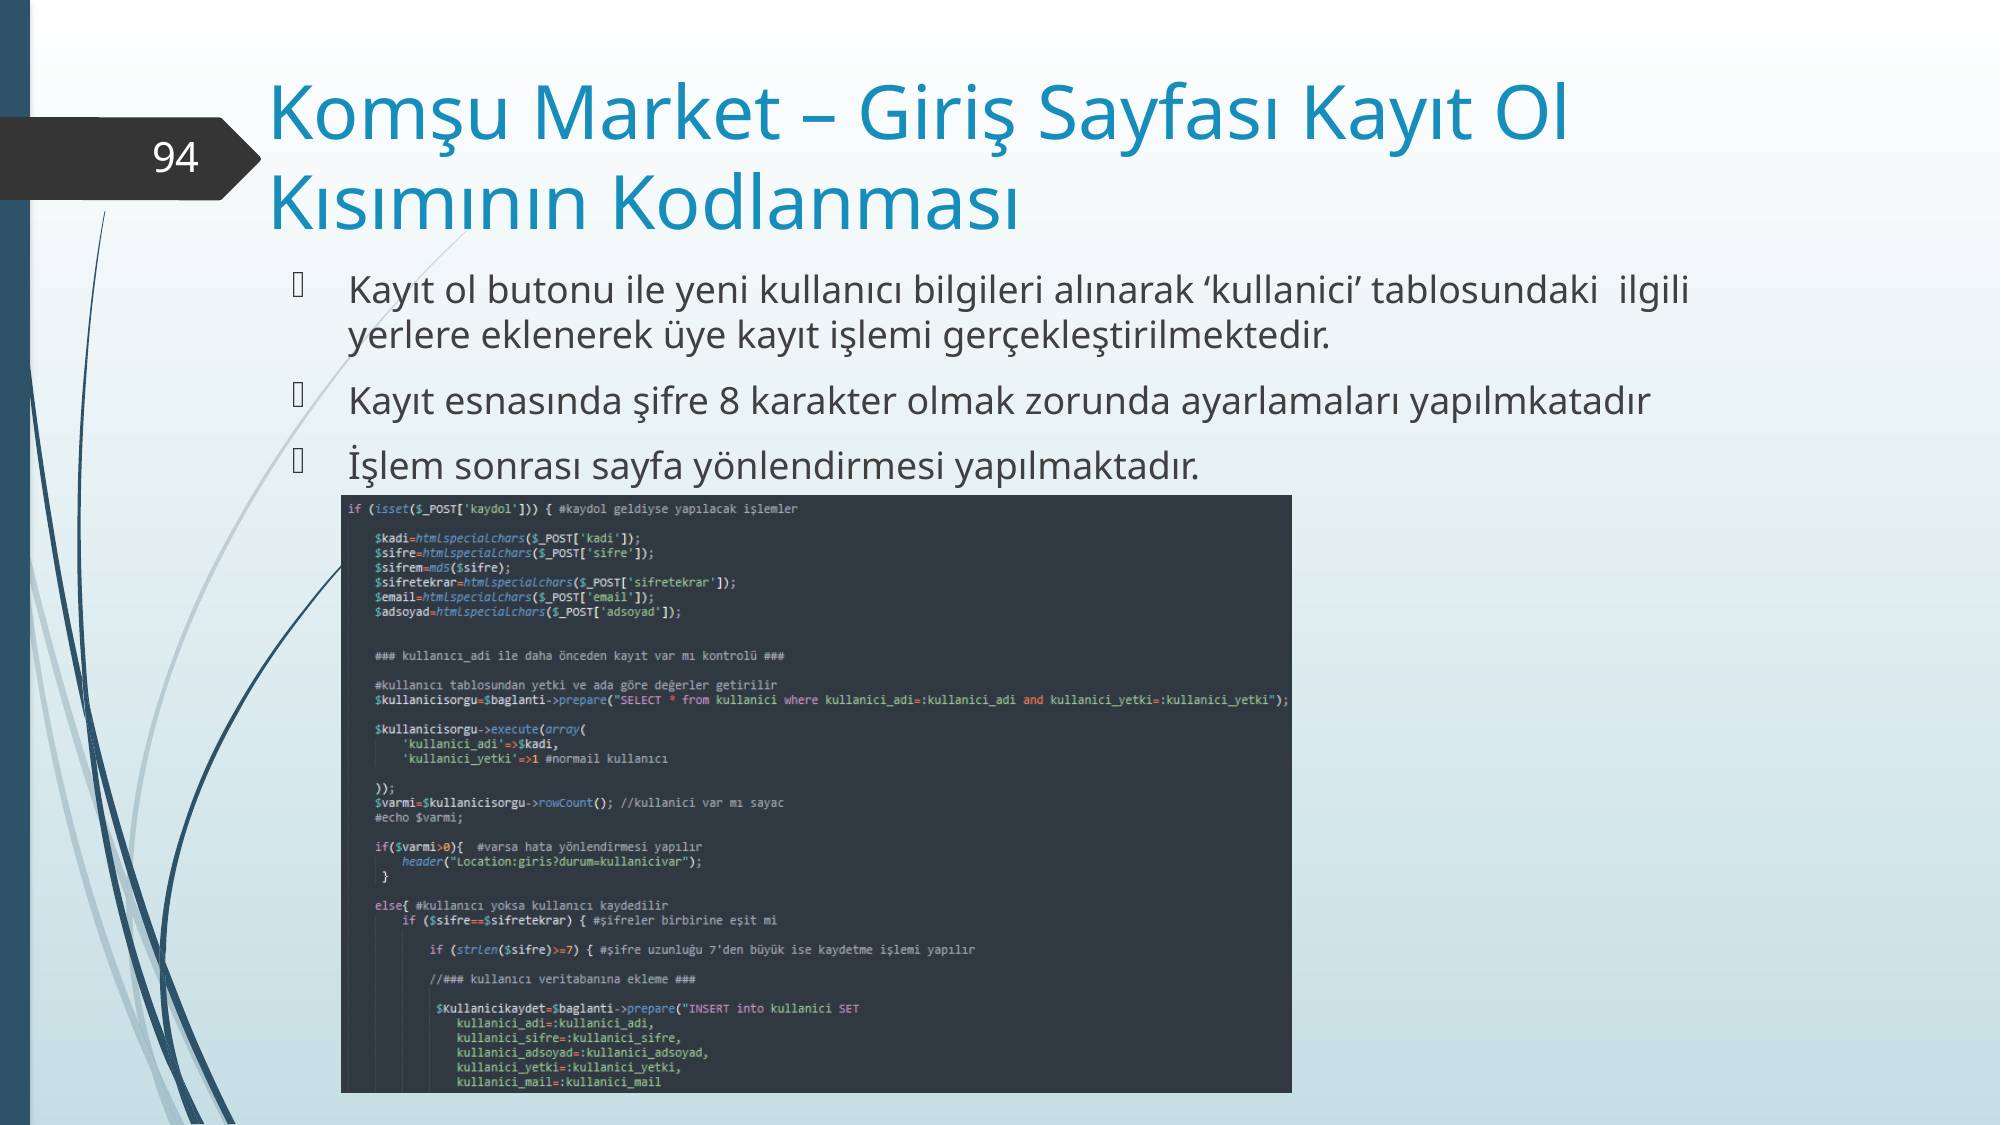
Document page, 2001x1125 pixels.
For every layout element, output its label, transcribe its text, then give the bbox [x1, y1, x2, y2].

title Komşu Market – Giriş Sayfası Kayıt Ol Kısımının Kodlanması [252, 56, 1900, 267]
picture [341, 495, 1292, 1093]
slide_number 94 [87, 129, 216, 190]
list Kayıt ol butonu ile yeni kullanıcı bilgileri alınarak ‘kullanici’ tablosundaki ilgili yerlere eklenerek üye kayıt işlemi gerçekleştirilmektedir. Kayıt esnasında şifre 8 karakter olmak zorunda ayarlamaları yapılmkatadır İşlem sonrası sayfa yönlendirmesi yapılmaktadır. [276, 258, 1740, 878]
